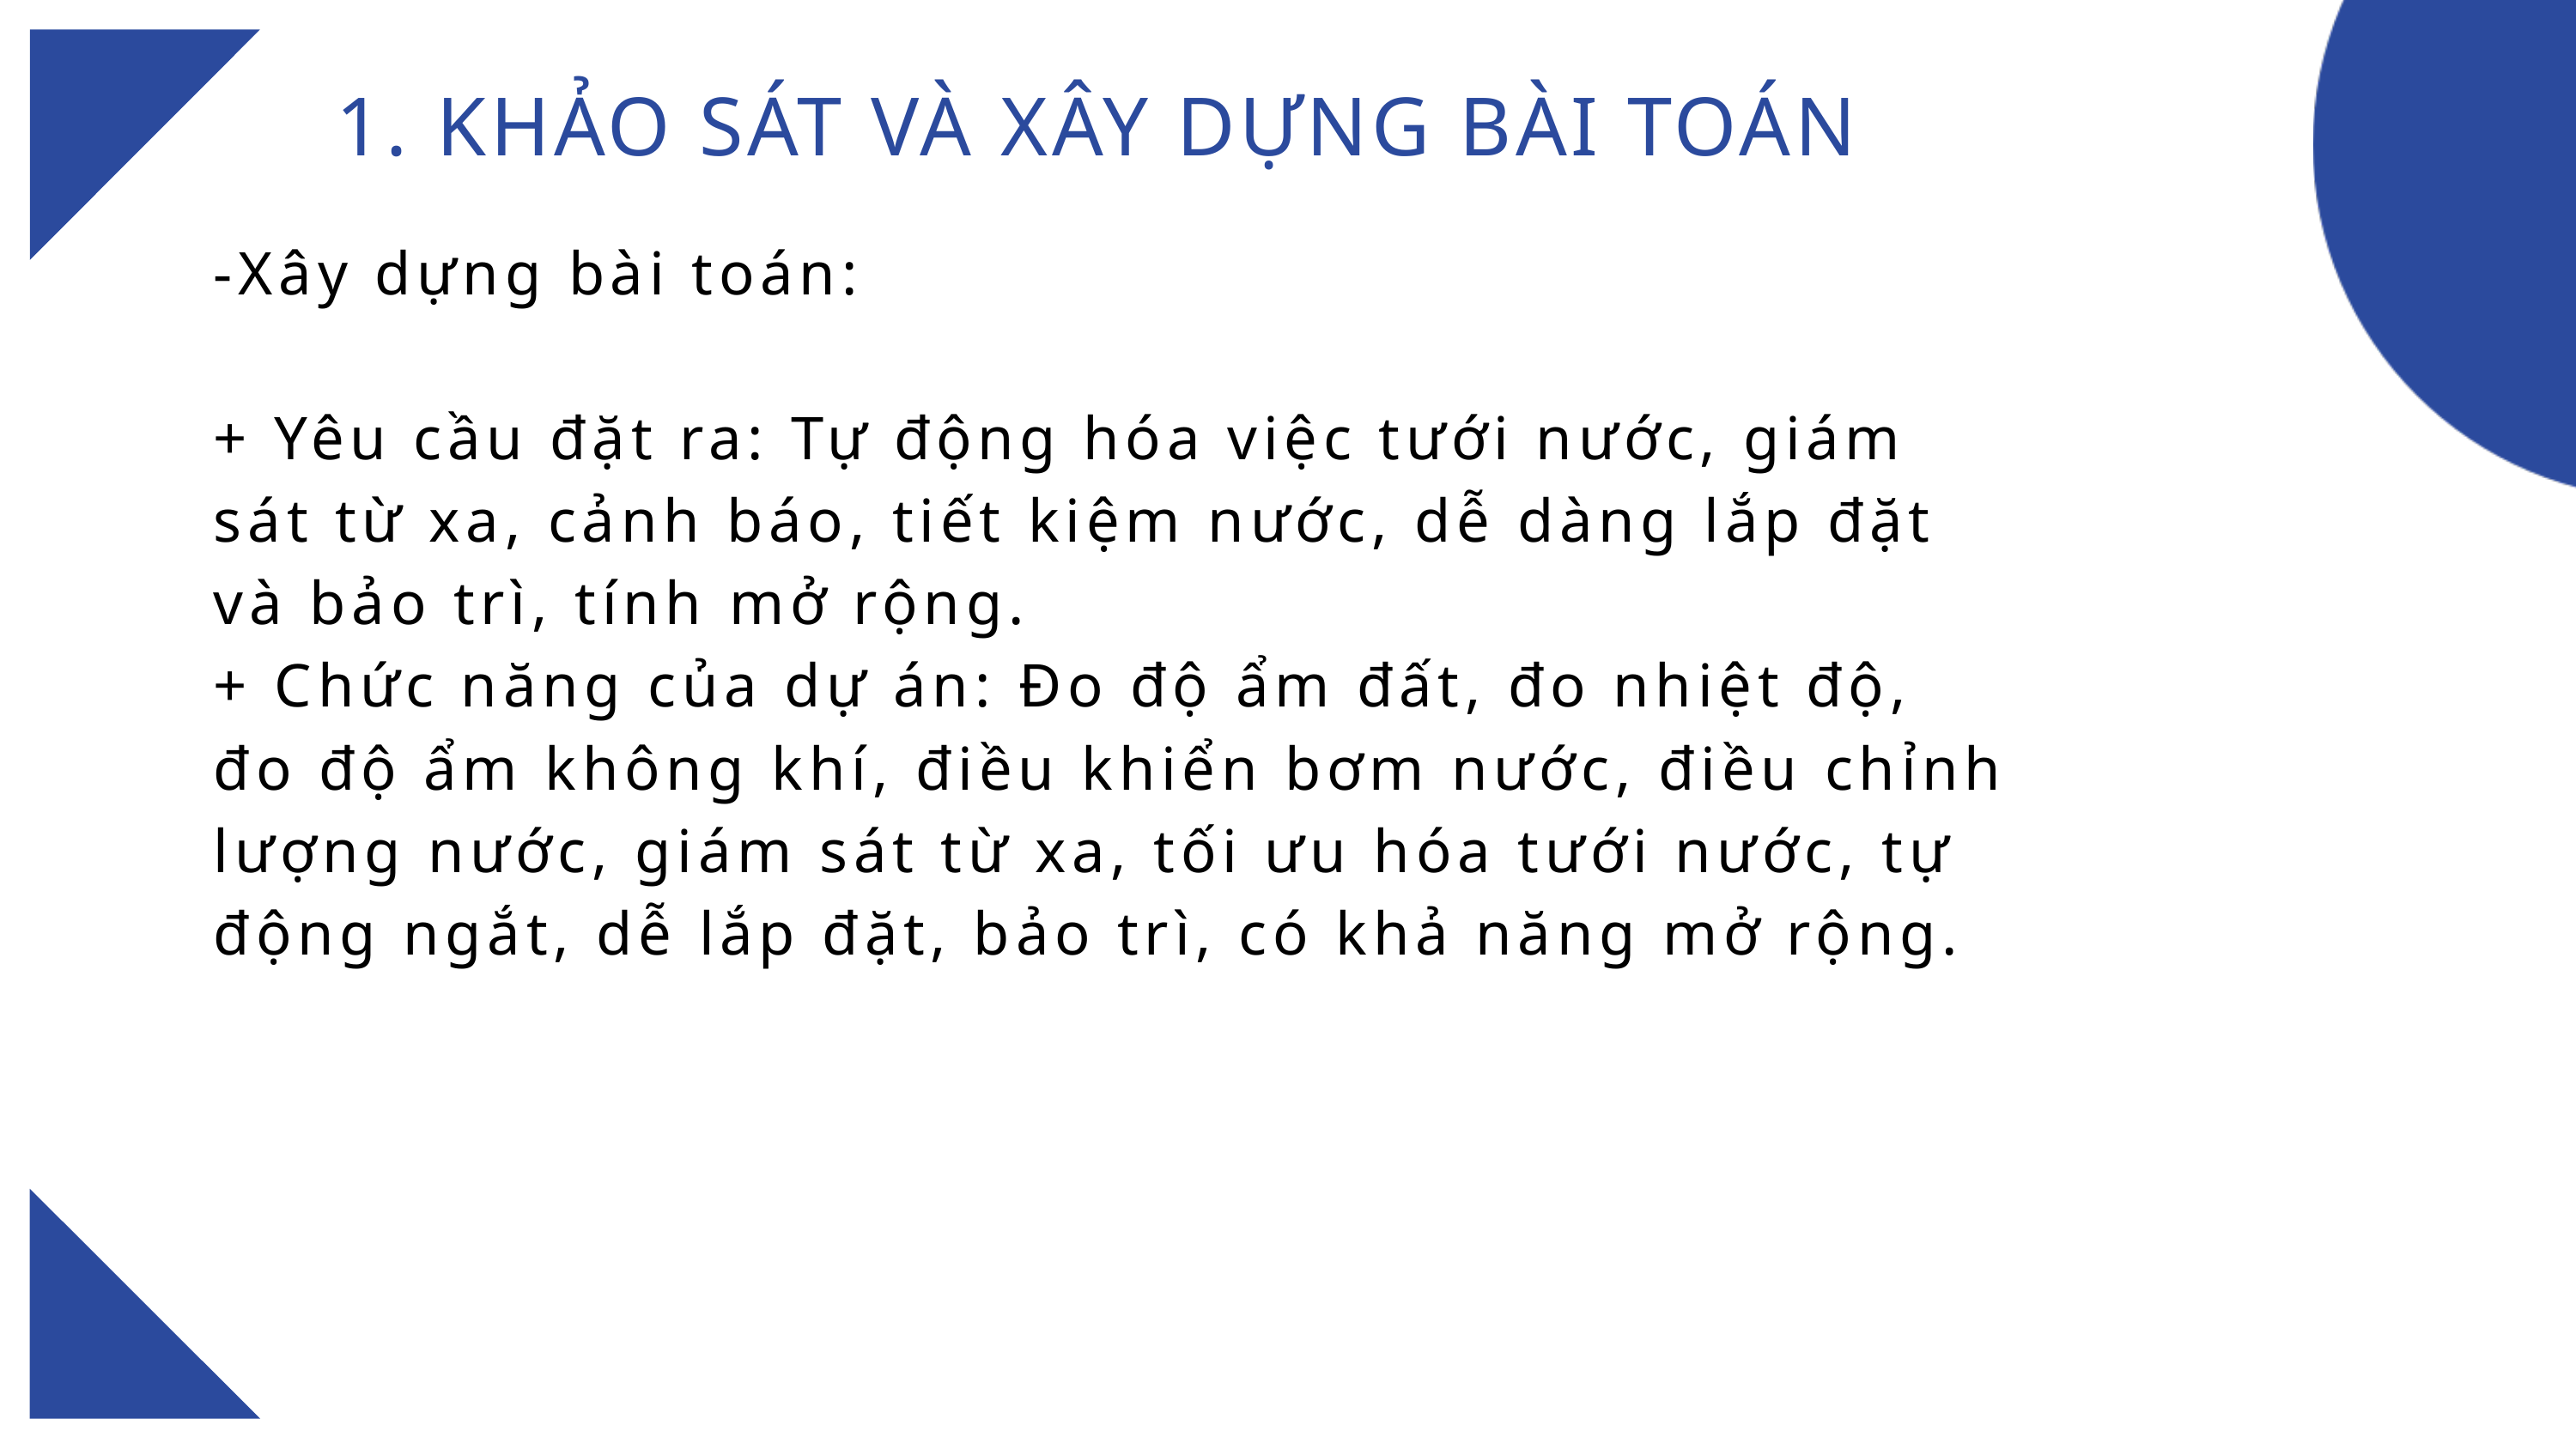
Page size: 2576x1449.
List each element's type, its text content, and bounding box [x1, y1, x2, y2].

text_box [29, 1188, 261, 1419]
text_box 1. KHẢO SÁT VÀ XÂY DỰNG BÀI TOÁN [336, 59, 2257, 173]
text_box [2313, 0, 2576, 500]
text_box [29, 29, 260, 261]
text_box -Xây dựng bài toán: + Yêu cầu đặt ra: Tự động hóa việc tưới nước, giám sát từ xa, cảnh báo, tiết kiệm nước, dễ dàng lắp đặt và bảo trì, tính mở rộng. + Chức năng của dự án: Đo độ ẩm đất, đo nhiệt độ, đo độ ẩm không khí, điều khiển bơm nước, điều chỉnh lượng nước, giám sát từ xa, tối ưu hóa tưới nước, tự động ngắt, dễ lắp đặt, bảo trì, có khả năng mở rộng. [213, 223, 2018, 1290]
